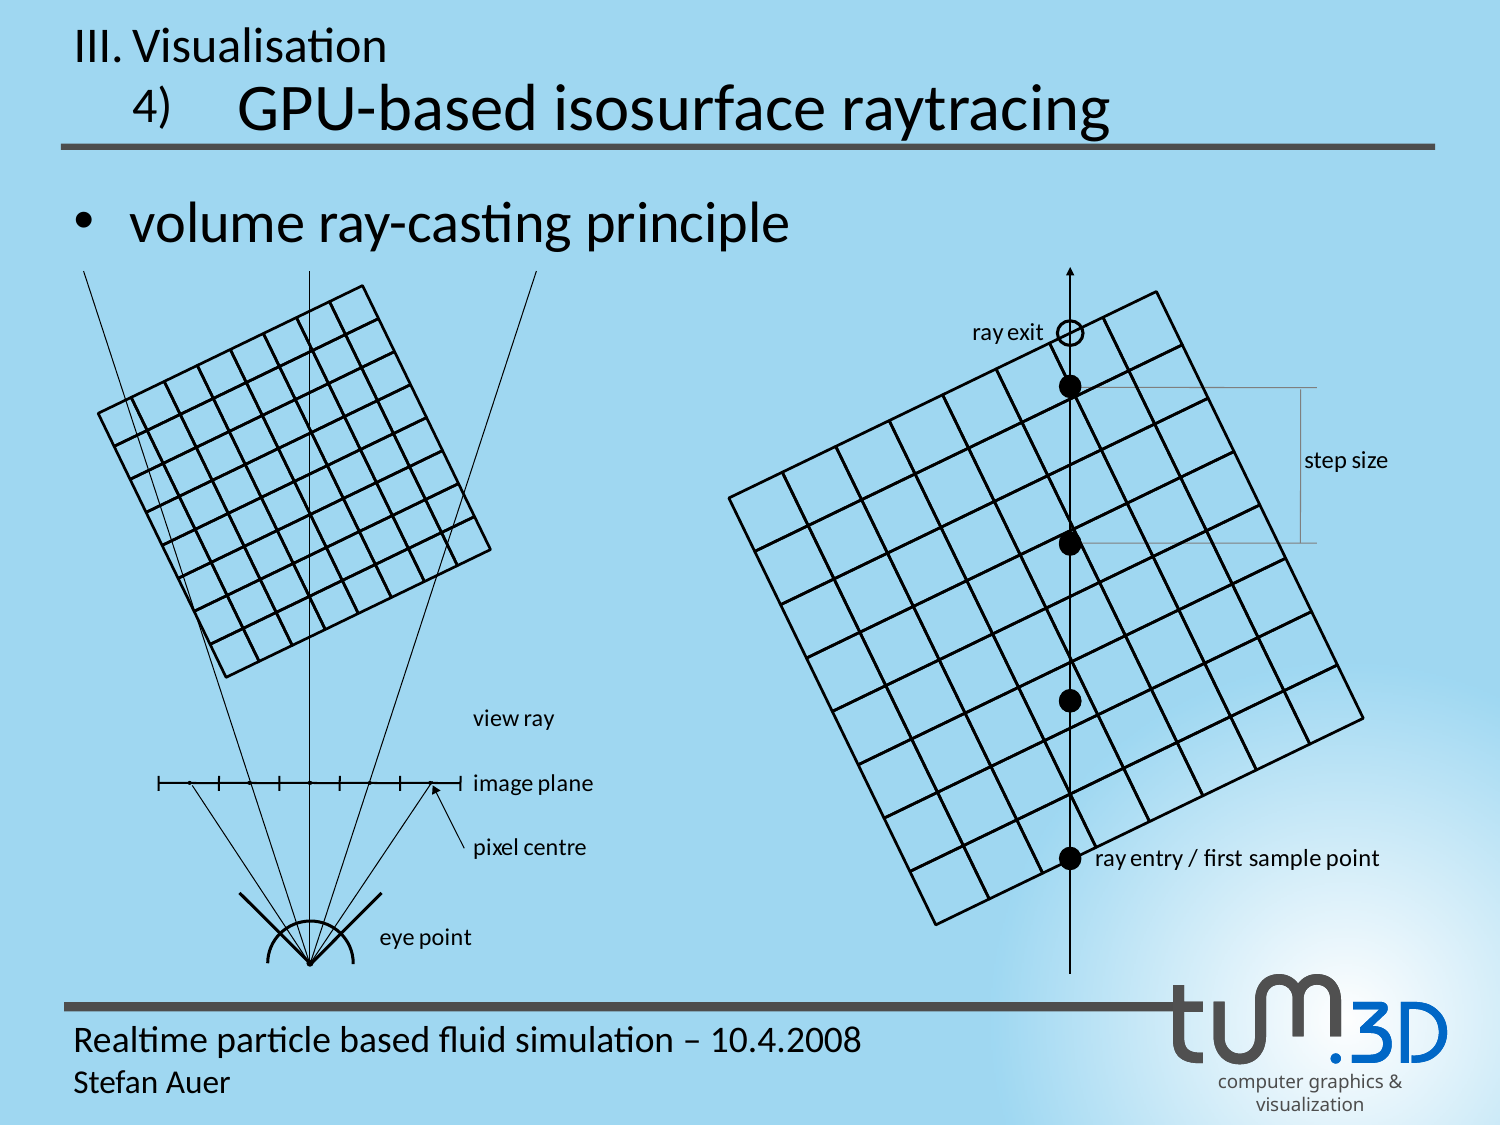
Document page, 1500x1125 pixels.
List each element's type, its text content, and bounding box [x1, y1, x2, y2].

list III. [58, 5, 117, 88]
list Visualisation [117, 5, 1442, 64]
list volume ray-casting principle [58, 176, 1444, 1006]
picture [0, 0, 1500, 1125]
list GPU-based isosurface raytracing [222, 56, 1442, 163]
list 4) [117, 64, 222, 159]
